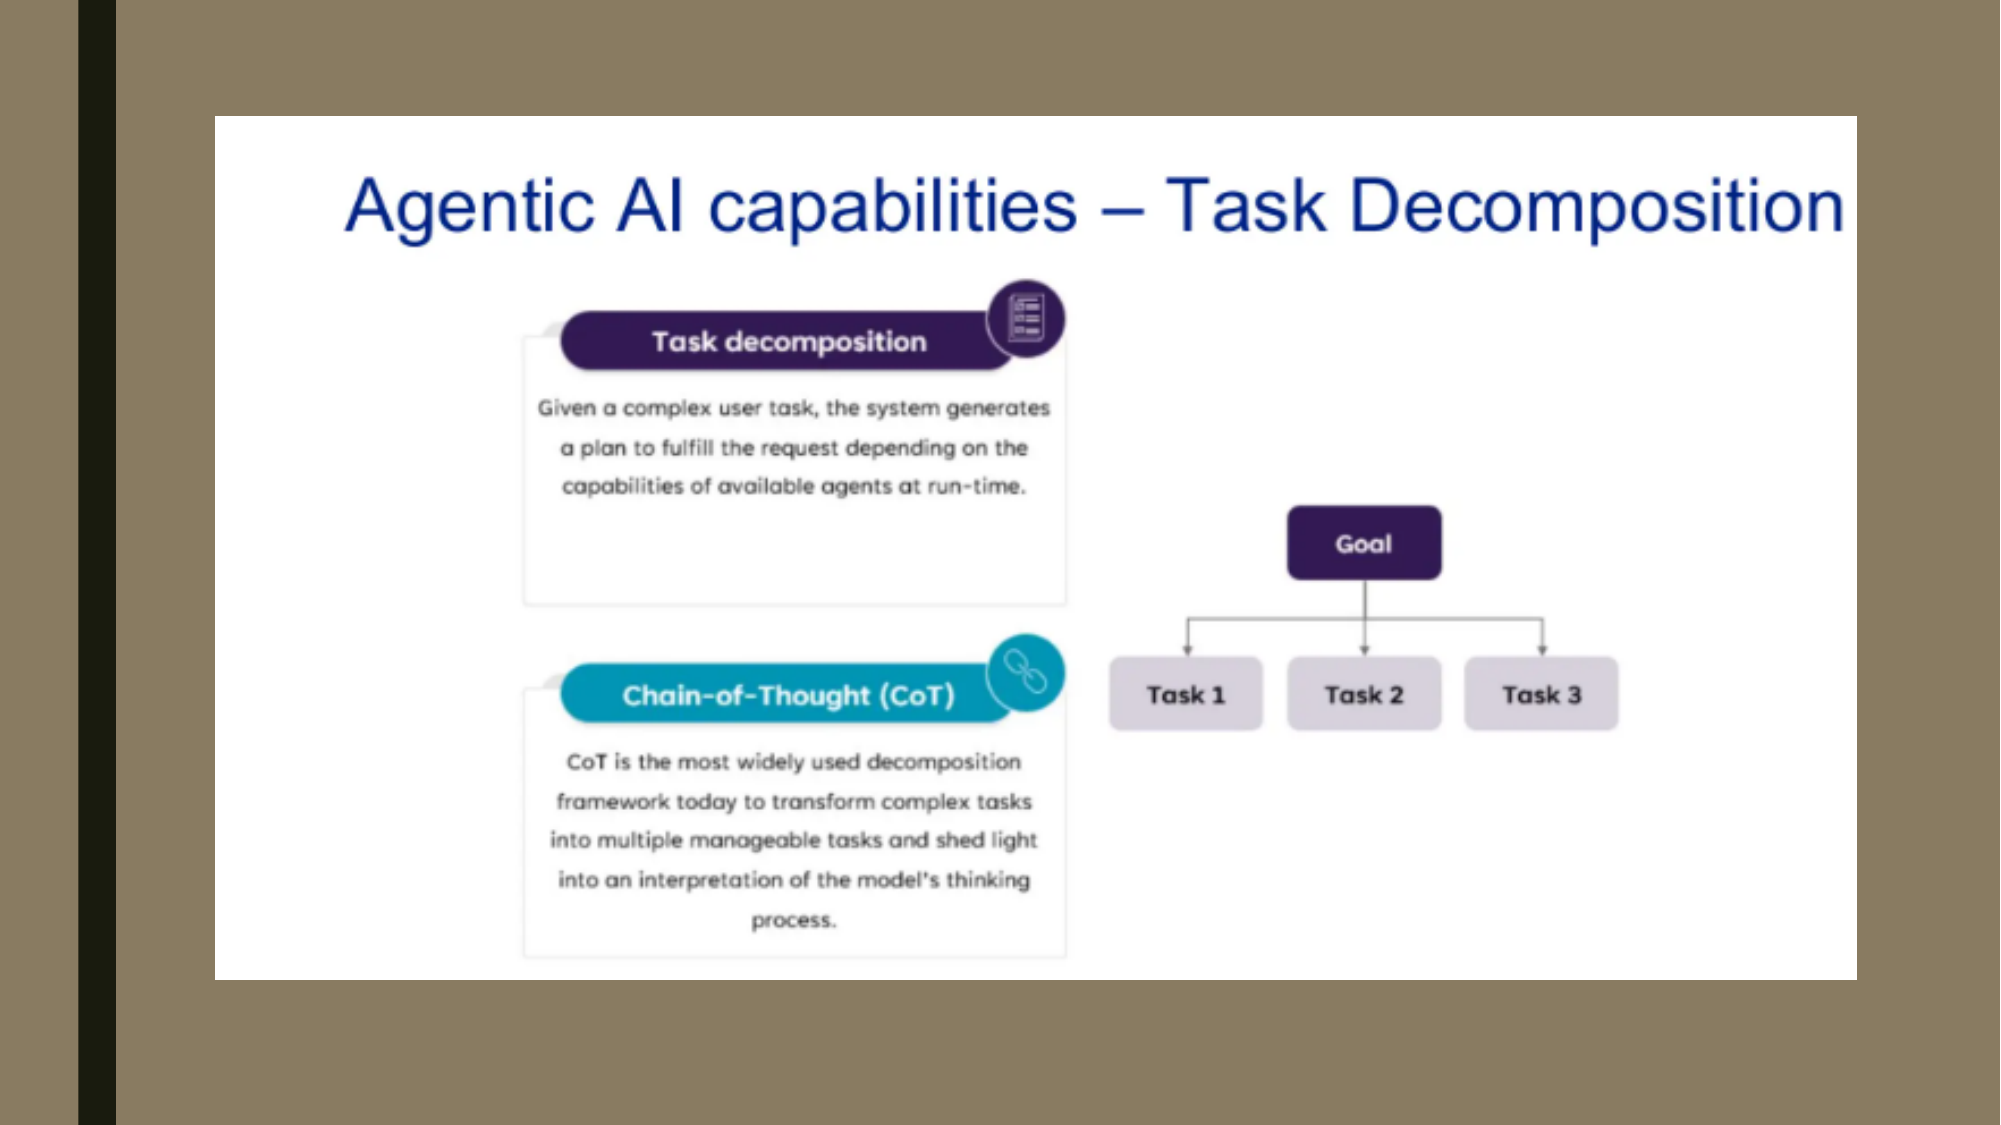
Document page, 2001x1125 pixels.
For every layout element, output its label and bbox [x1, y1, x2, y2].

picture [215, 116, 1857, 980]
